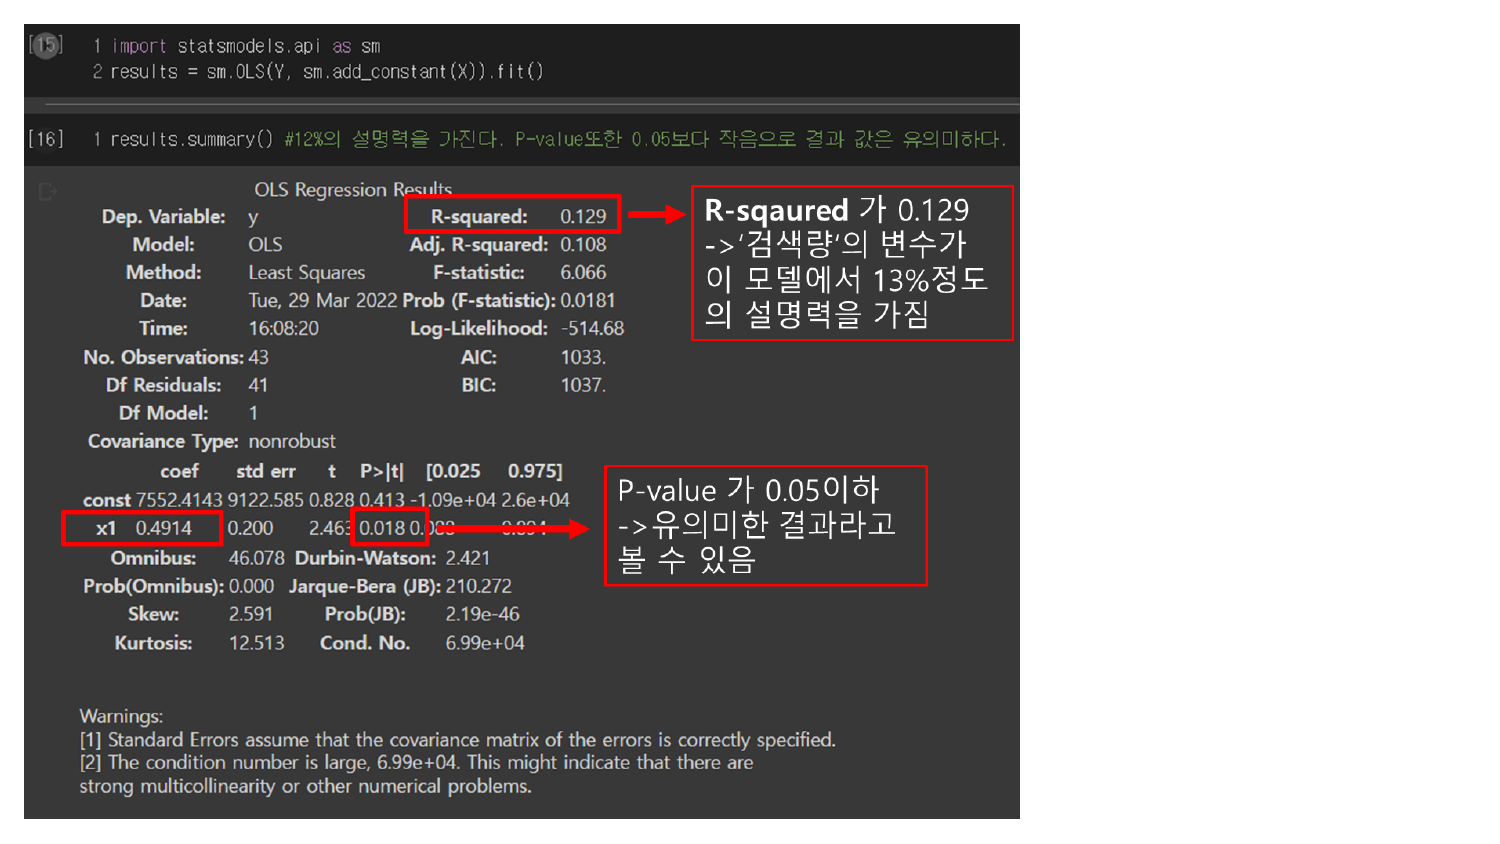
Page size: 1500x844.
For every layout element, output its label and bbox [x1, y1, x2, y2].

picture [24, 24, 1021, 819]
